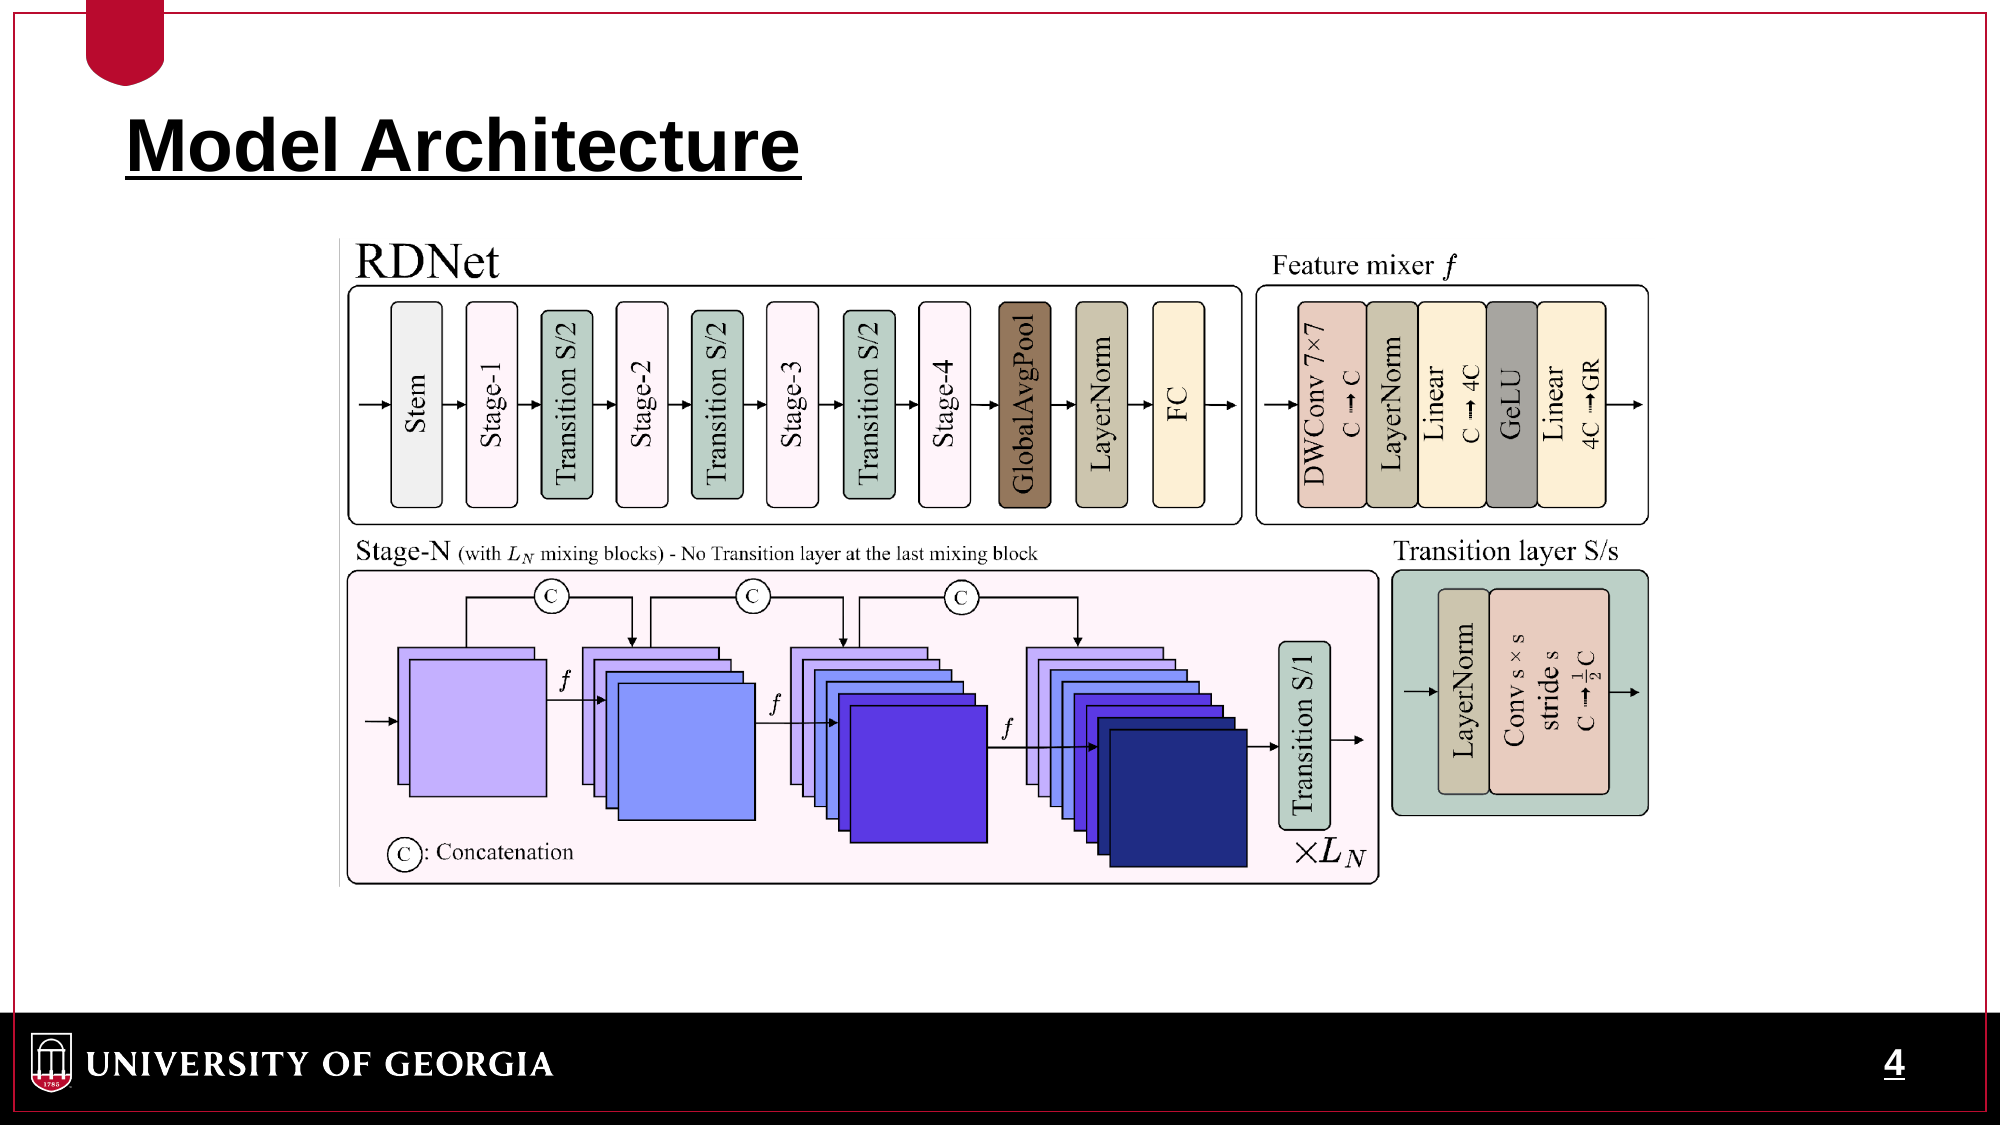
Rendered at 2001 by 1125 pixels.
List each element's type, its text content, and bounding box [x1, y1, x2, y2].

picture [296, 202, 1704, 923]
picture [86, 0, 164, 86]
list Model Architecture [110, 89, 1901, 201]
picture [0, 975, 582, 1125]
picture [15, 975, 582, 1111]
